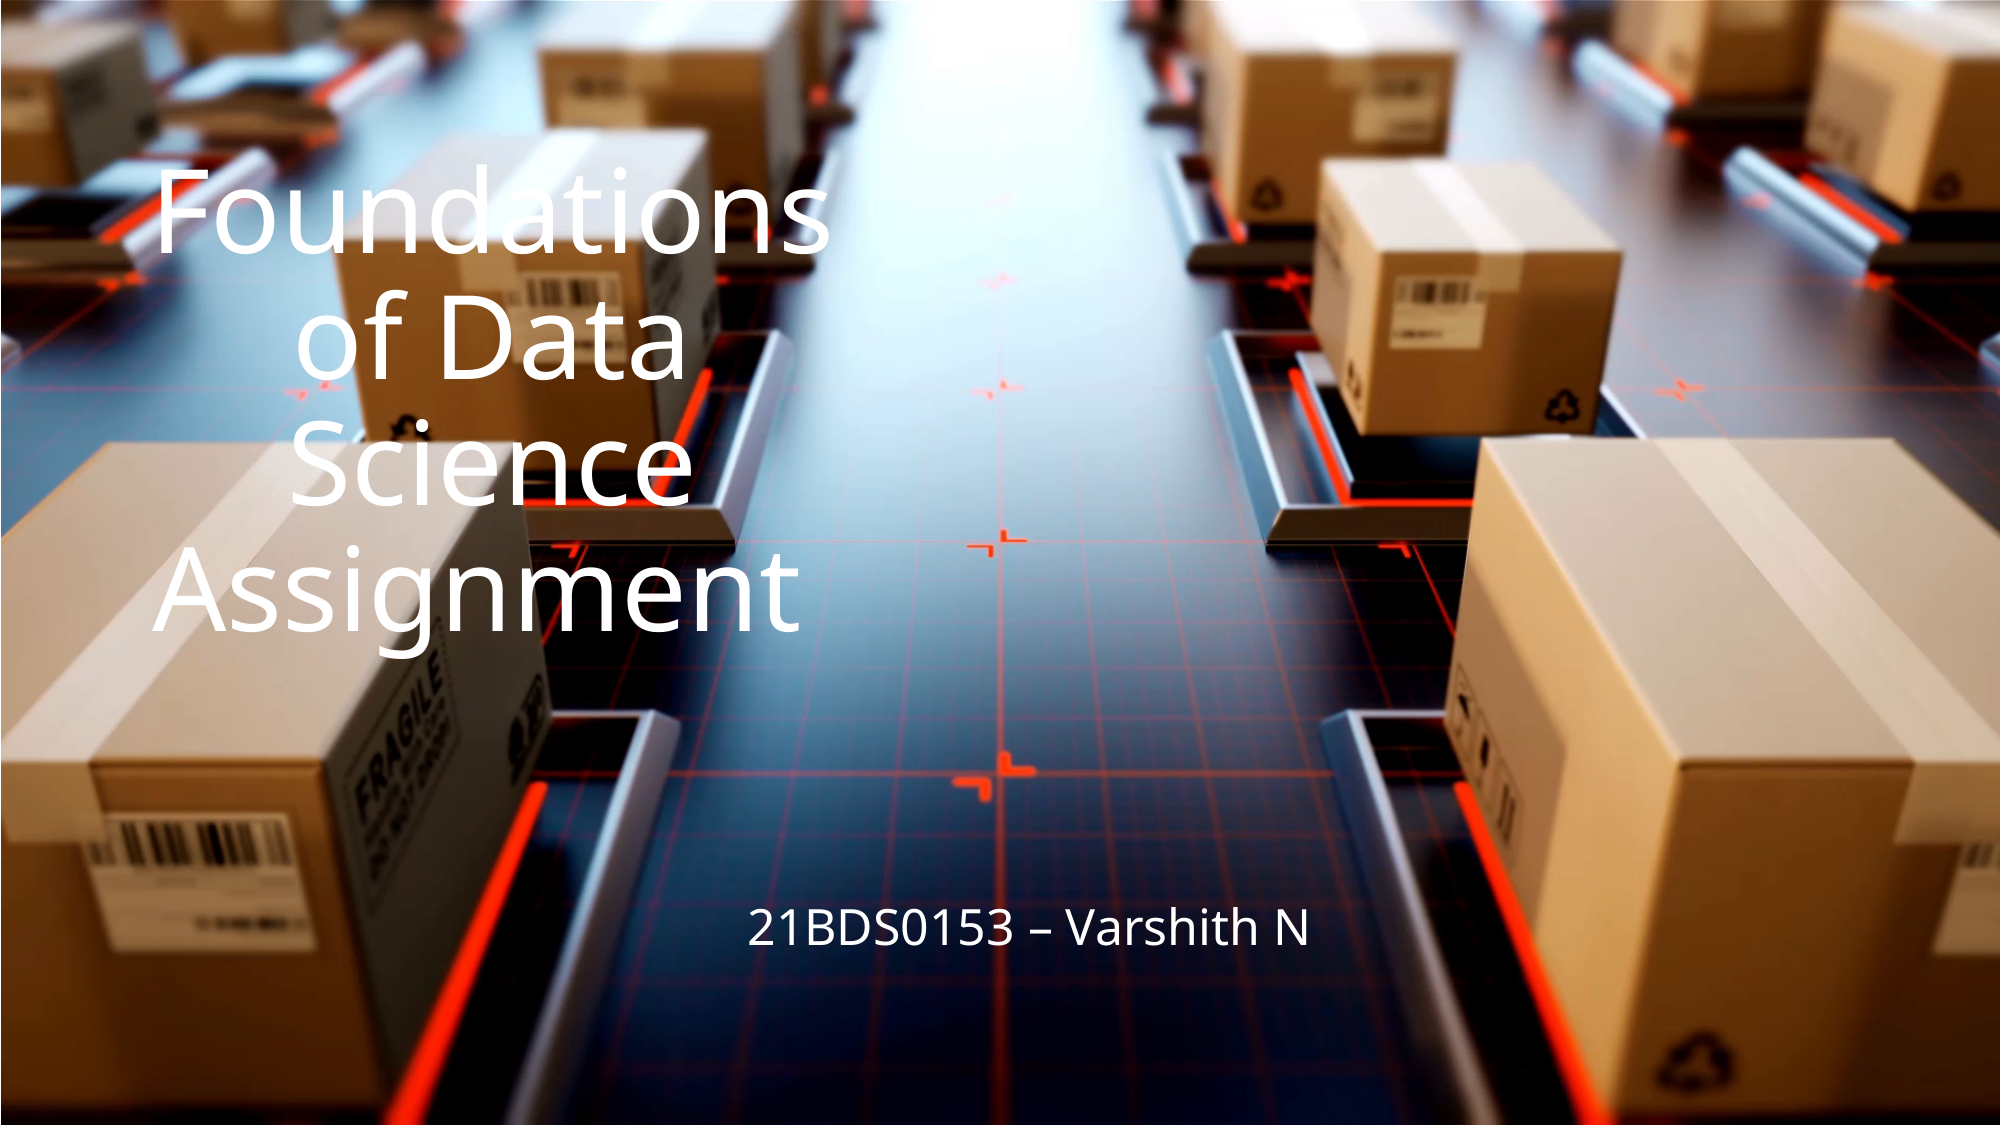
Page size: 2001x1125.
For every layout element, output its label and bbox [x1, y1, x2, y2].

text_box [0, 0, 2000, 1125]
